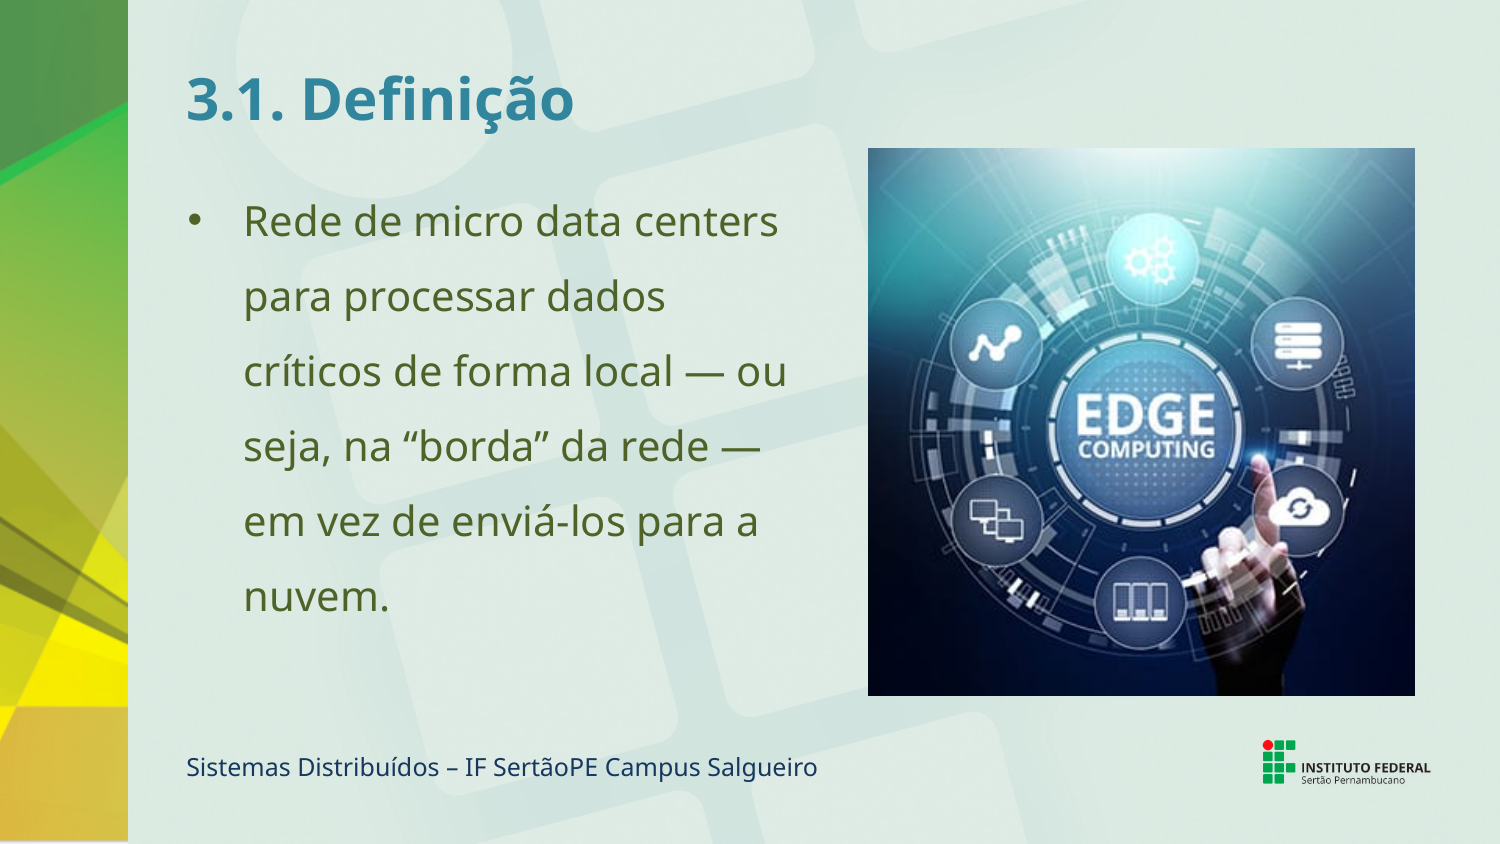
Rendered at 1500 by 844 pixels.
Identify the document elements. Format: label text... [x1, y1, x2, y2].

text_box Rede de micro data centers para processar dados críticos de forma local — ou seja, na “borda” da rede — em vez de enviá-los para a nuvem. [172, 161, 809, 718]
picture [0, 0, 1500, 844]
list 3.1. Definição [171, 32, 1447, 162]
title Sistemas Distribuídos – IF SertãoPE Campus Salgueiro [171, 740, 1291, 793]
